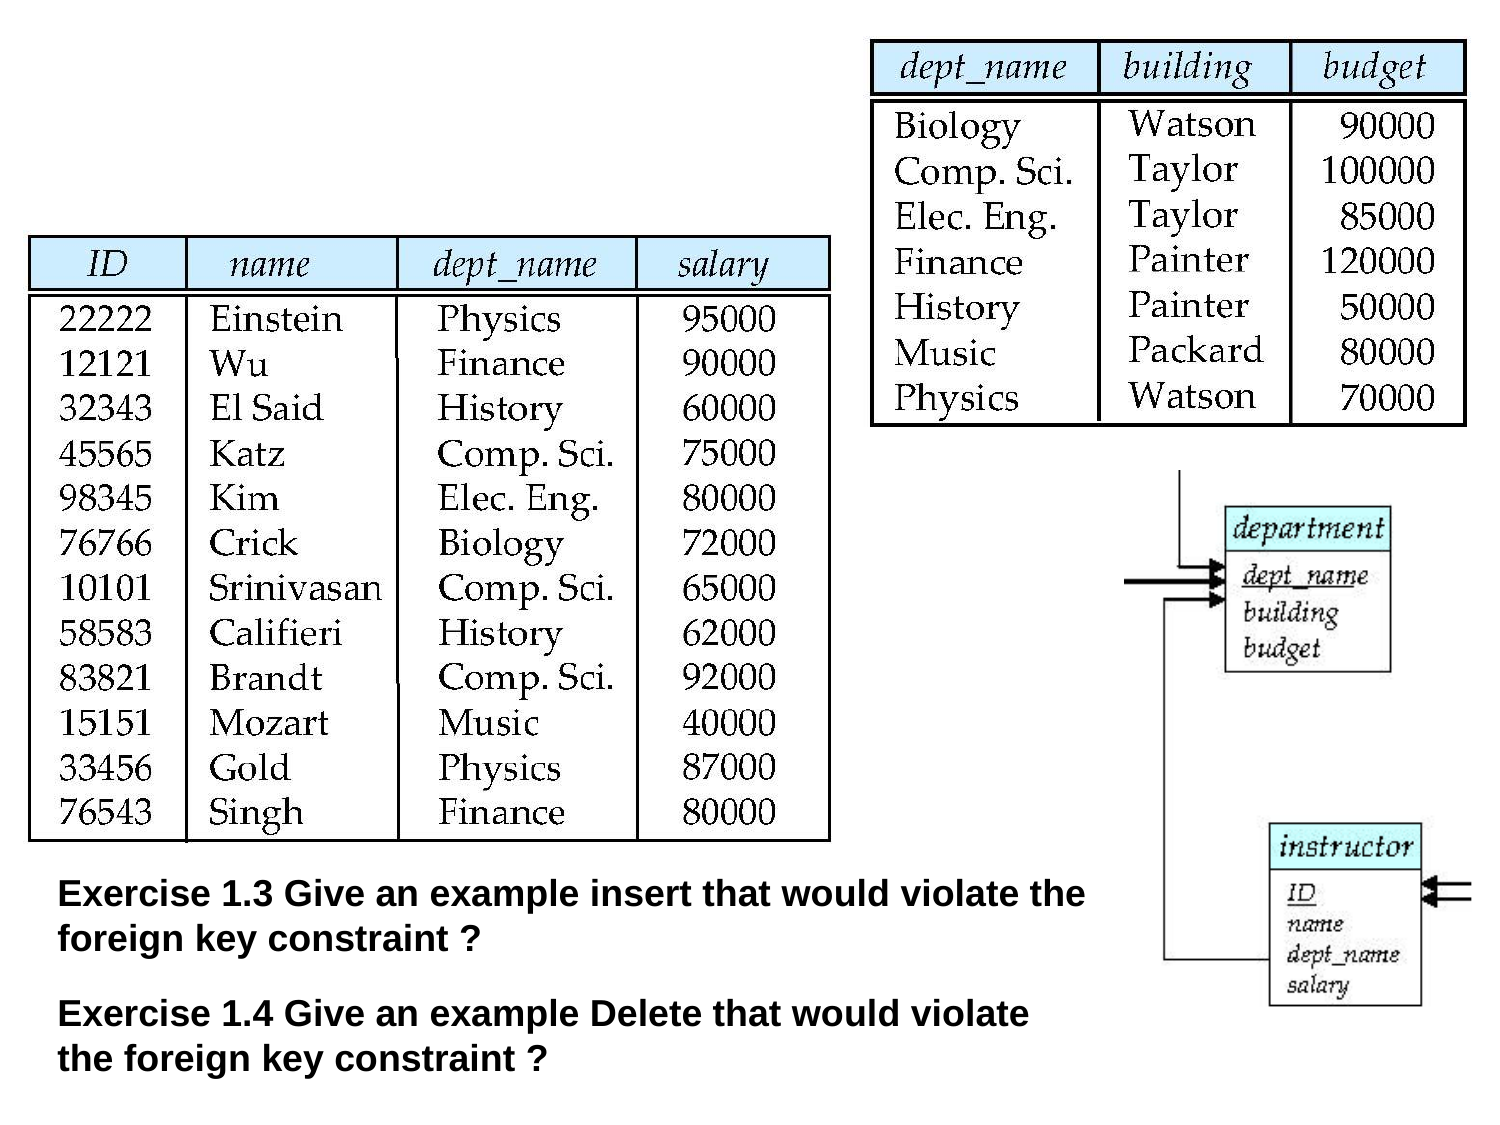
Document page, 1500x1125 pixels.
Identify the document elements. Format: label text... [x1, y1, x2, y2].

picture [863, 36, 1472, 429]
picture [1123, 470, 1472, 1029]
text_box Exercise 1.3 Give an example insert that would violate the foreign key constraint ? [42, 854, 1118, 935]
text_box Exercise 1.4 Give an example Delete that would violate the foreign key constraint ? [42, 974, 1090, 1054]
picture [22, 230, 836, 844]
